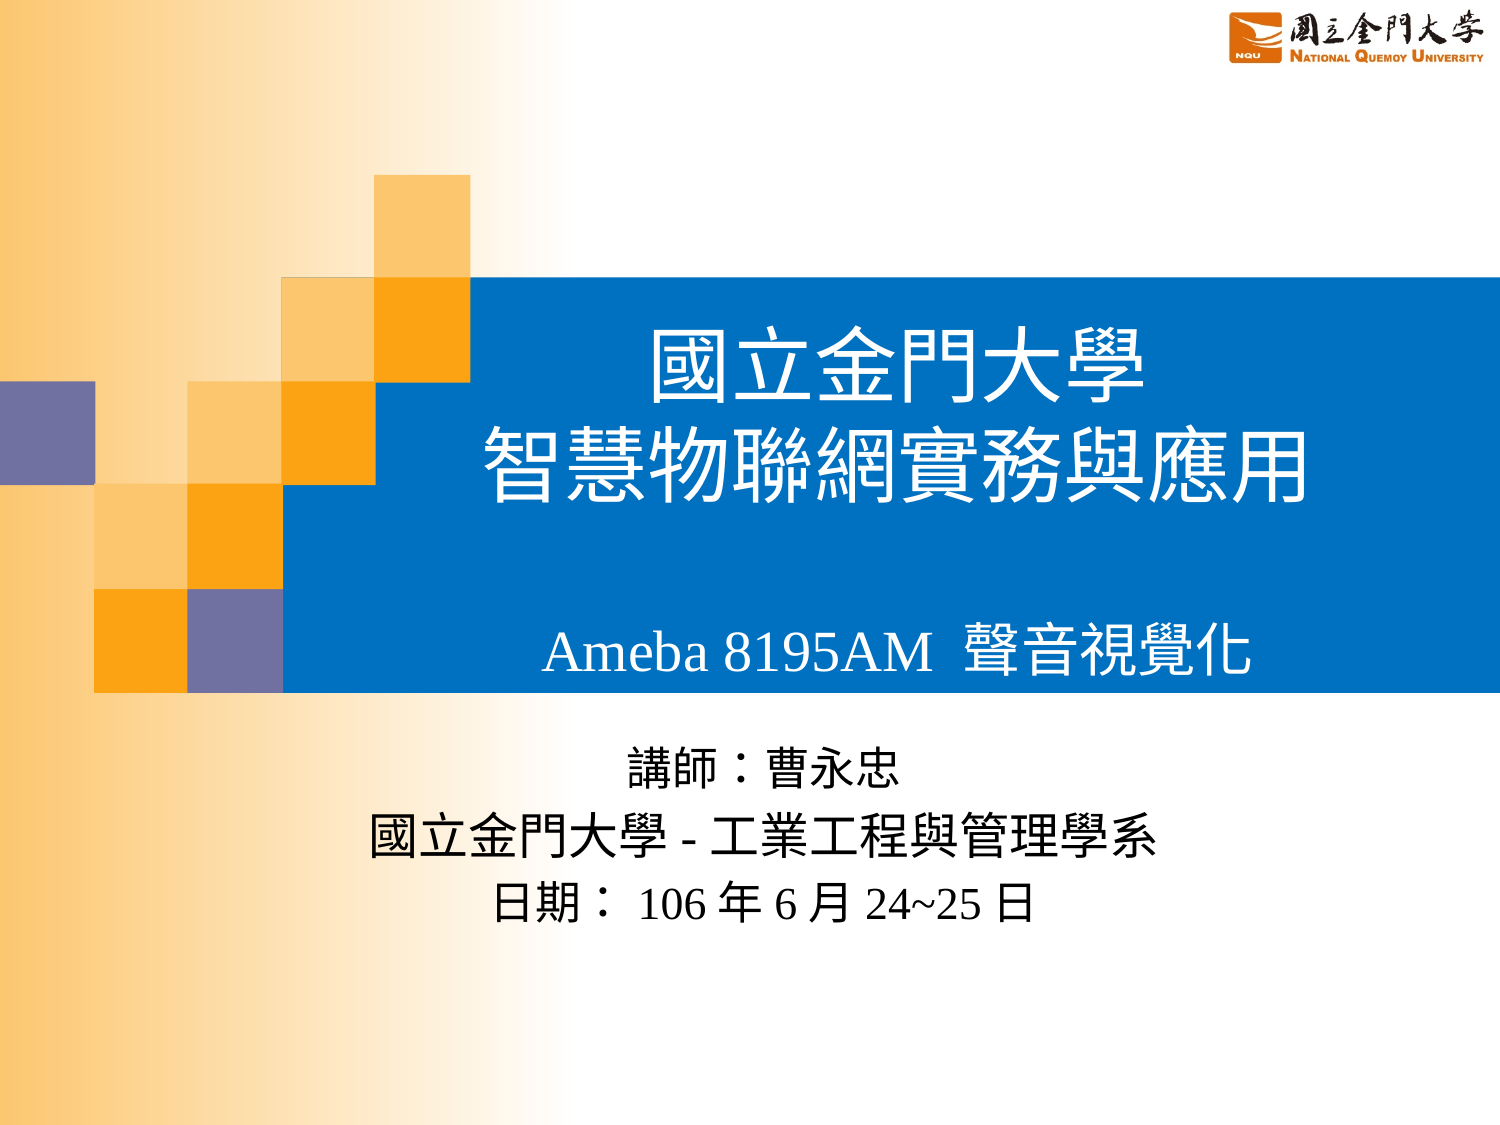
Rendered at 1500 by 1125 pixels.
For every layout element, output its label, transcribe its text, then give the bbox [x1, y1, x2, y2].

title 國立金門大學 智慧物聯網實務與應用 Ameba 8195AM 聲音視覺化 [295, 267, 1500, 730]
picture [1216, 1, 1499, 70]
subtitle 講師：曹永忠 國立金門大學-工業工程與管理學系 日期：106年6月24~25日 [53, 731, 1475, 1063]
